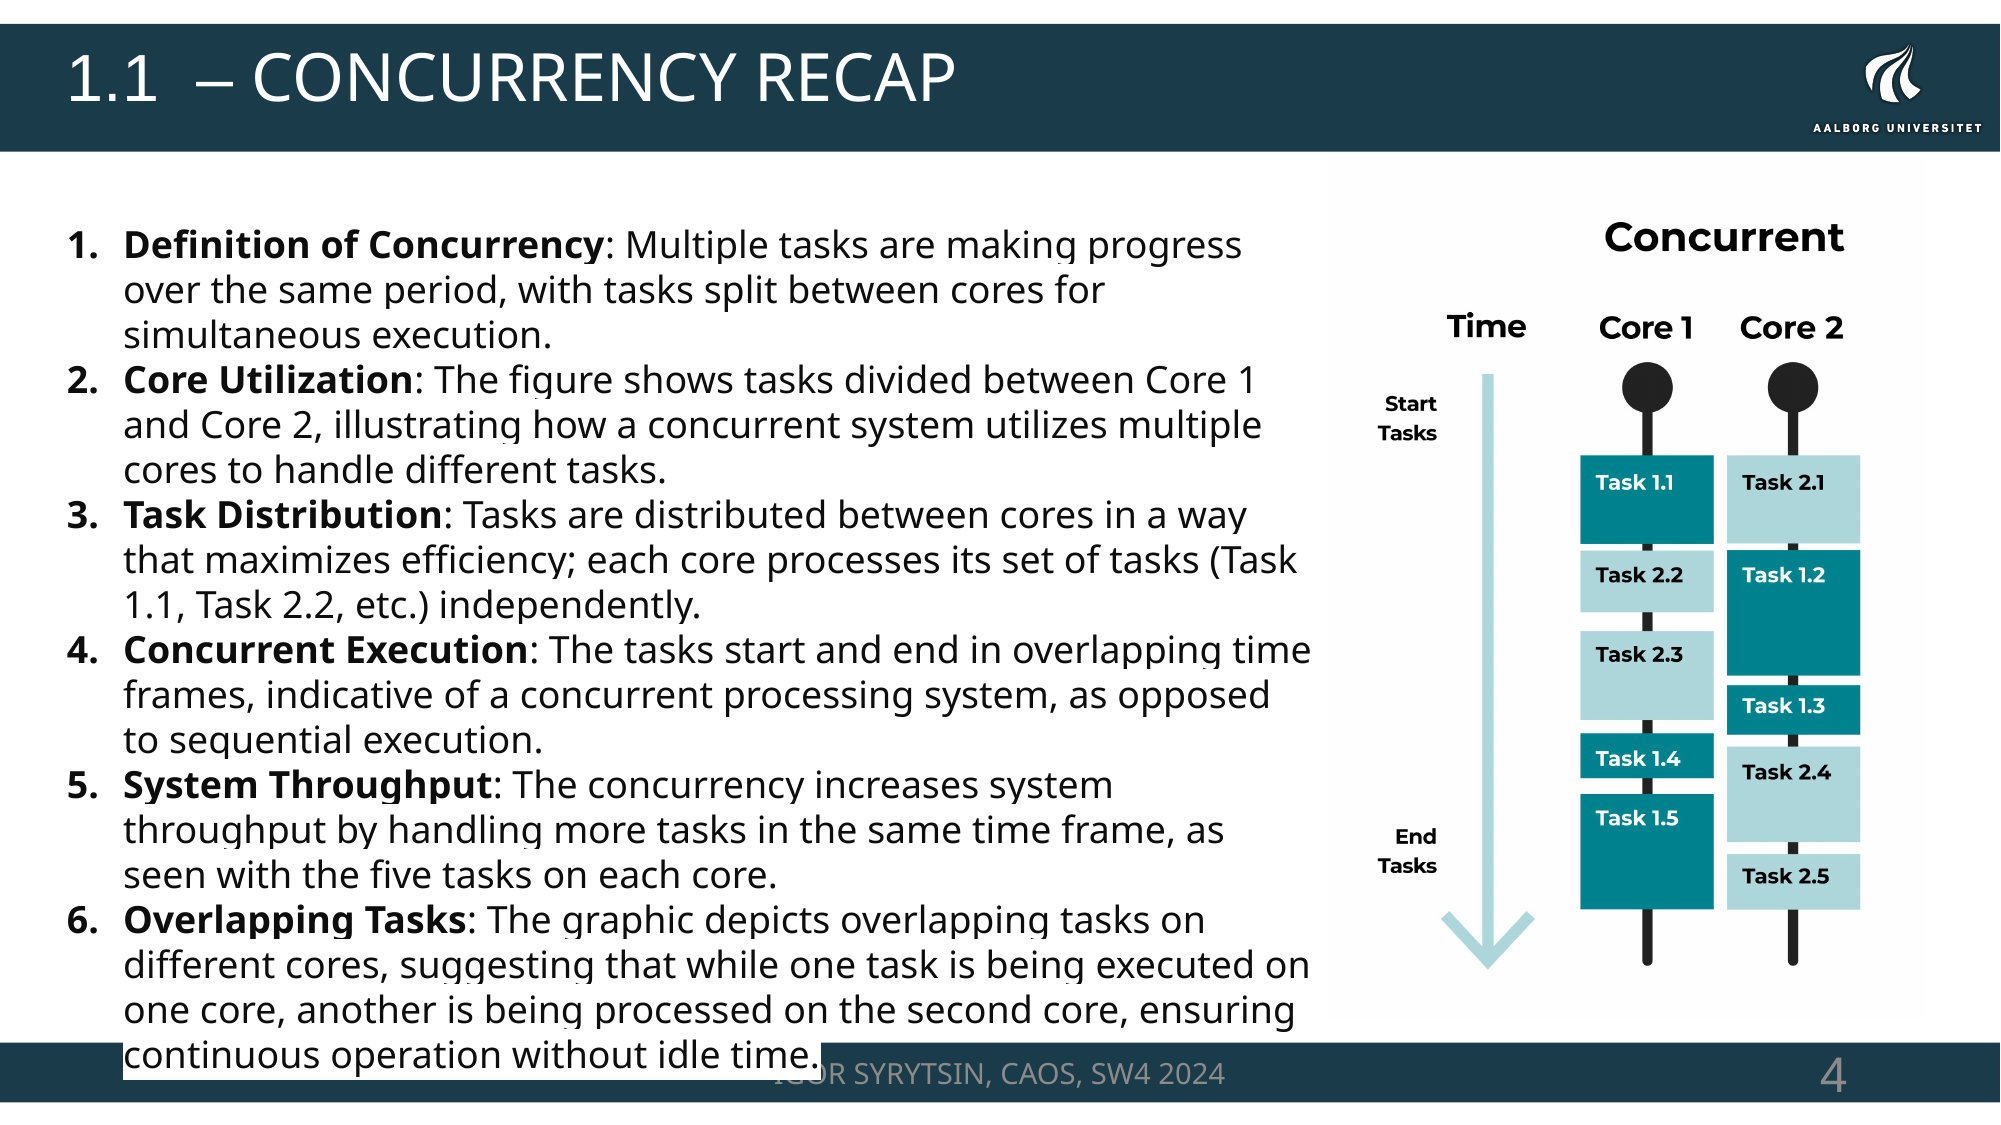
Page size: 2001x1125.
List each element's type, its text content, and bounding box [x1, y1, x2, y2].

title 1.1 – CONCURRENCY RECAP [52, 36, 1778, 140]
text_box Definition of Concurrency: Multiple tasks are making progress over the same period, with tasks split between cores for simultaneous execution. Core Utilization: The figure shows tasks divided between Core 1 and Core 2, illustrating how a concurrent system utilizes multiple cores to handle different tasks. Task Distribution: Tasks are distributed between cores in a way that maximizes efficiency; each core processes its set of tasks (Task 1.1, Task 2.2, etc.) independently. Concurrent Execution: The tasks start and end in overlapping time frames, indicative of a concurrent processing system, as opposed to sequential execution. System Throughput: The concurrency increases system throughput by handling more tasks in the same time frame, as seen with the five tasks on each core. Overlapping Tasks: The graphic depicts overlapping tasks on different cores, suggesting that while one task is being executed on one core, another is being processed on the second core, ensuring continuous operation without idle time. [52, 214, 1329, 1084]
picture [1799, 30, 1995, 146]
picture [1327, 157, 1925, 1020]
text_box IGOR SYRYTSIN, CAOS, SW4 2024 [662, 1042, 1338, 1103]
